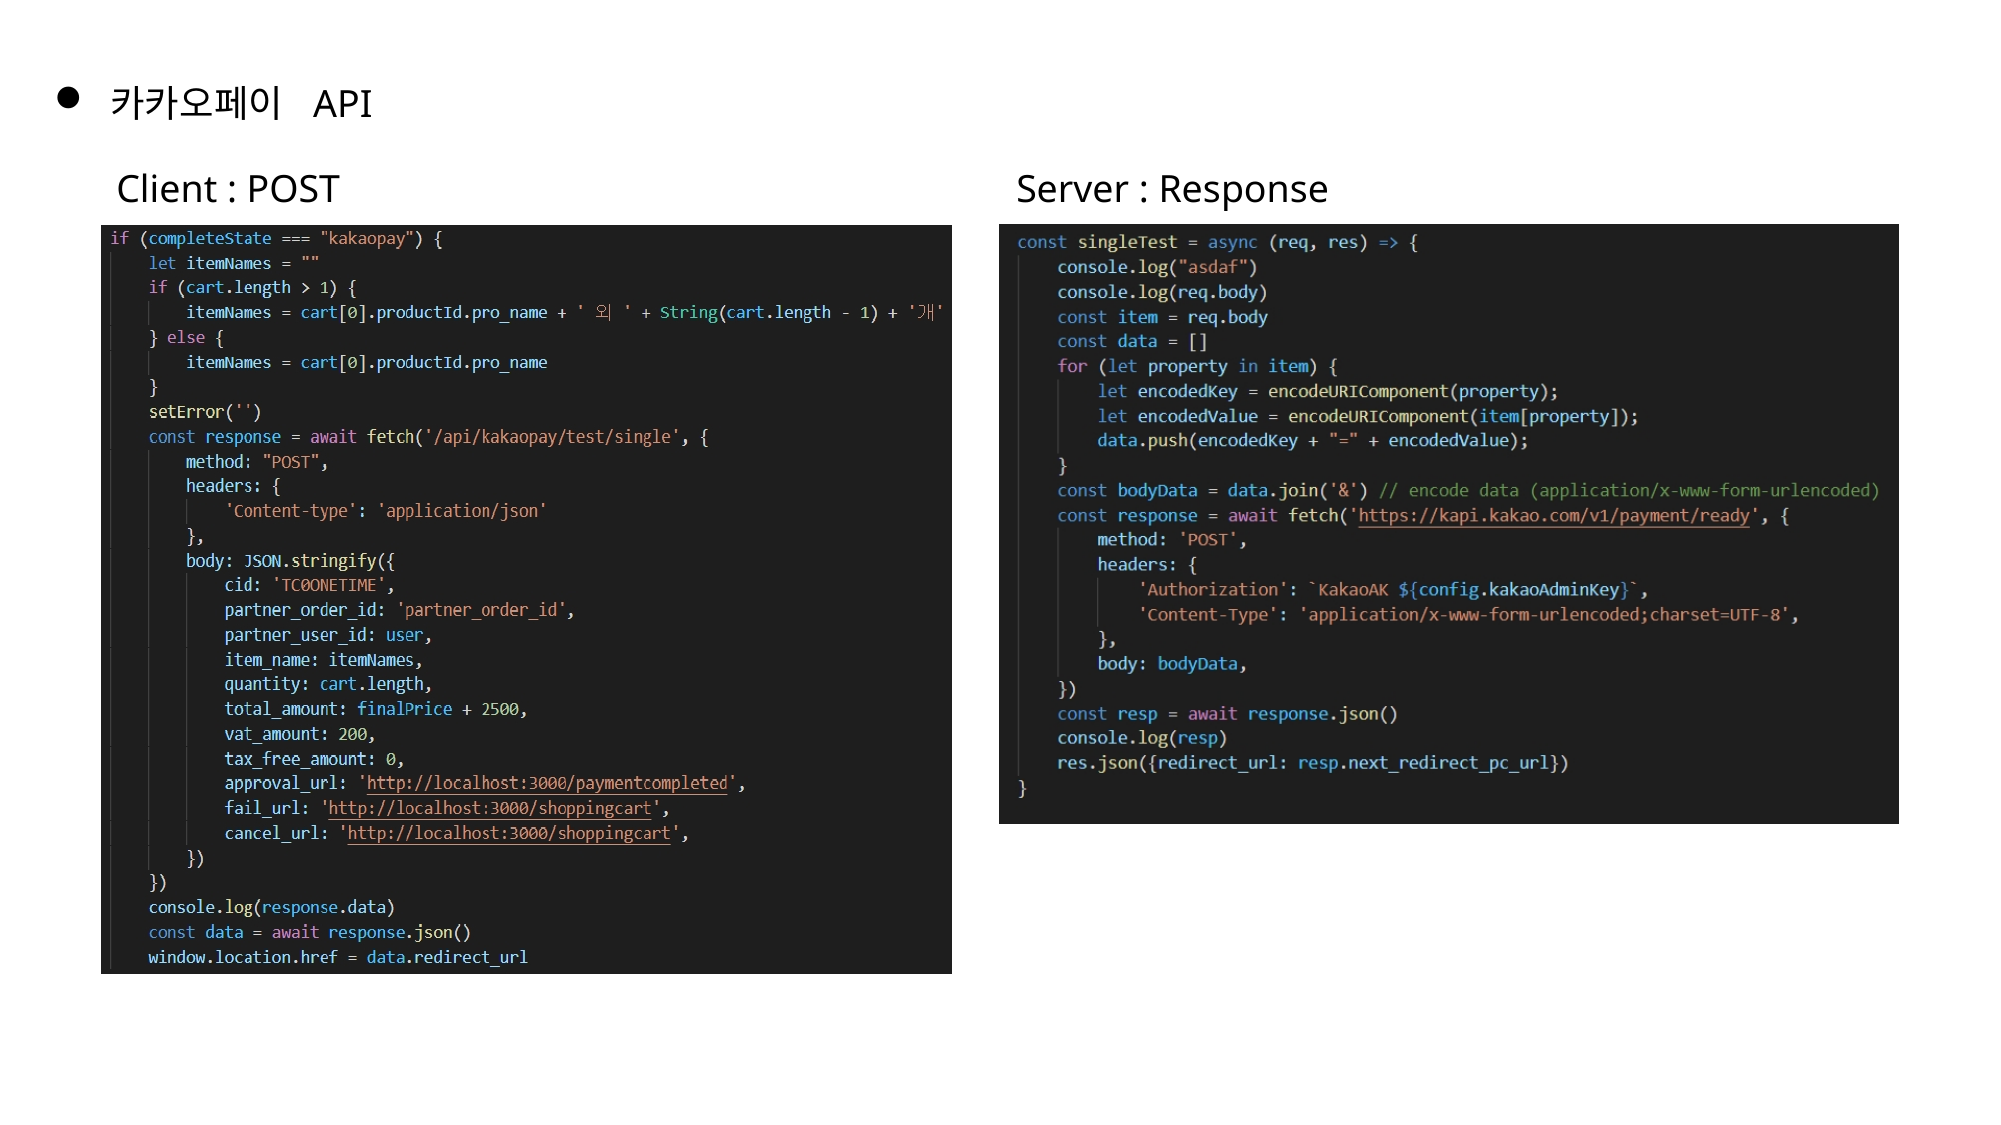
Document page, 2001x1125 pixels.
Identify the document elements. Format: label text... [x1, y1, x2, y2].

picture [999, 224, 1899, 824]
text_box Client : POST [101, 157, 356, 218]
picture [100, 224, 952, 974]
text_box Server : Response [1001, 157, 1345, 218]
text_box 카카오페이 API [39, 72, 388, 133]
